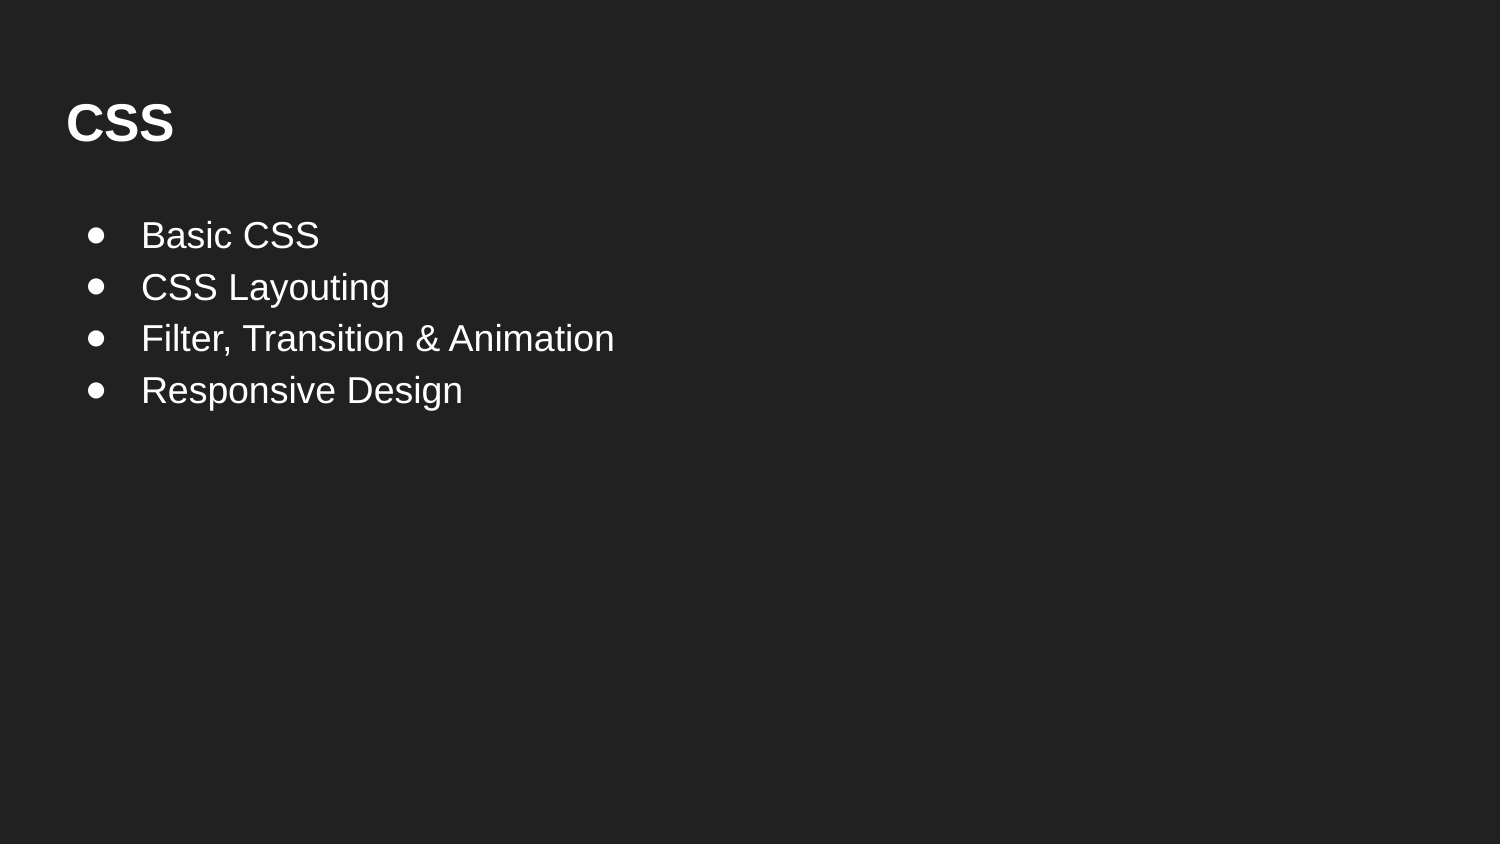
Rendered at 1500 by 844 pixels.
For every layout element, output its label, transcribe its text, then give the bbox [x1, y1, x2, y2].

title CSS [51, 72, 1449, 167]
list Basic CSS CSS Layouting Filter, Transition & Animation Responsive Design [51, 189, 1449, 750]
